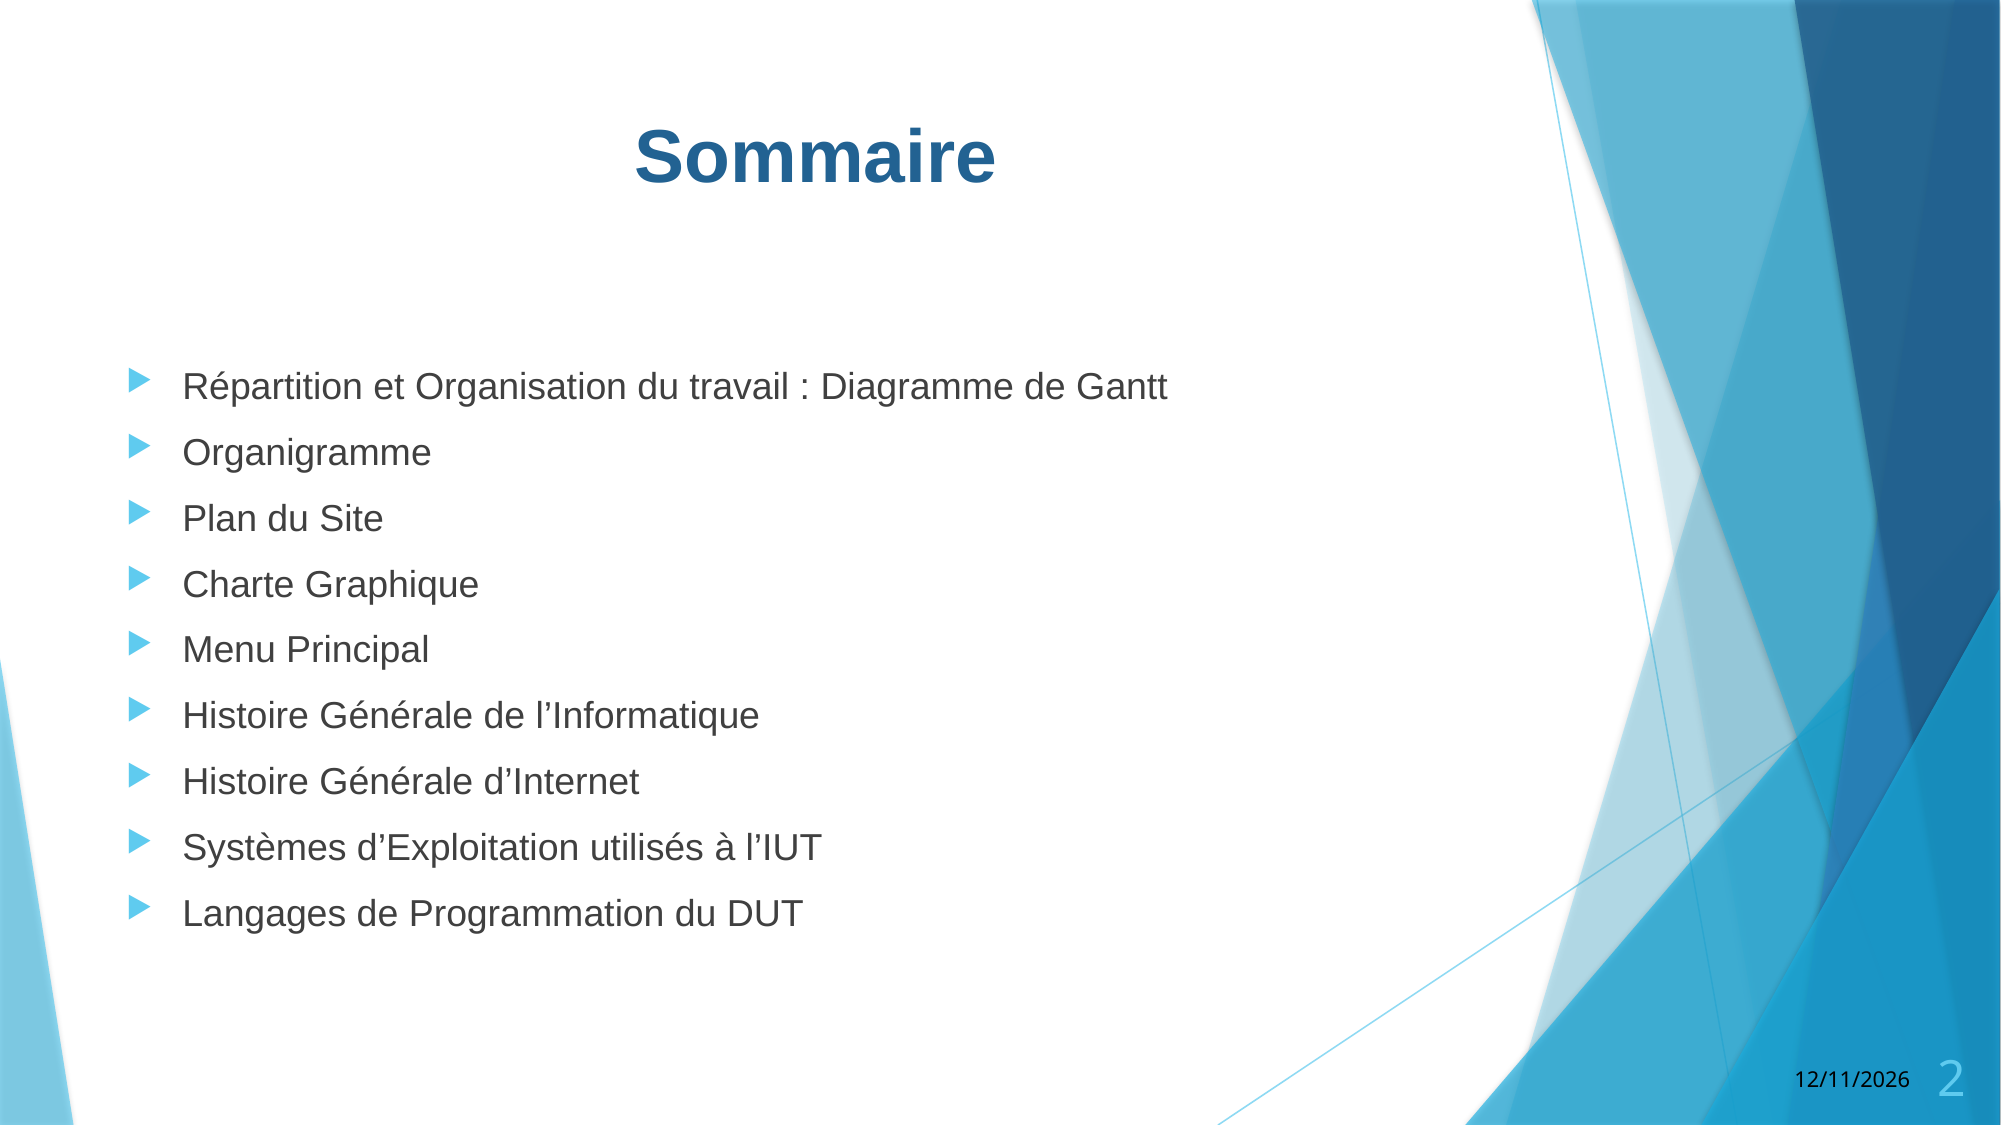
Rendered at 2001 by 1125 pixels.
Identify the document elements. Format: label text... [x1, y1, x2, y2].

slide_number 2 [1869, 1050, 1982, 1111]
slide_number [1775, 1050, 1869, 1111]
title Sommaire [111, 99, 1522, 317]
list Répartition et Organisation du travail : Diagramme de Gantt Organigramme Plan du Site Charte Graphique Menu Principal Histoire Générale de l’Informatique Histoire Générale d’Internet Systèmes d’Exploitation utilisés à l’IUT Langages de Programmation du DUT [111, 354, 1522, 992]
